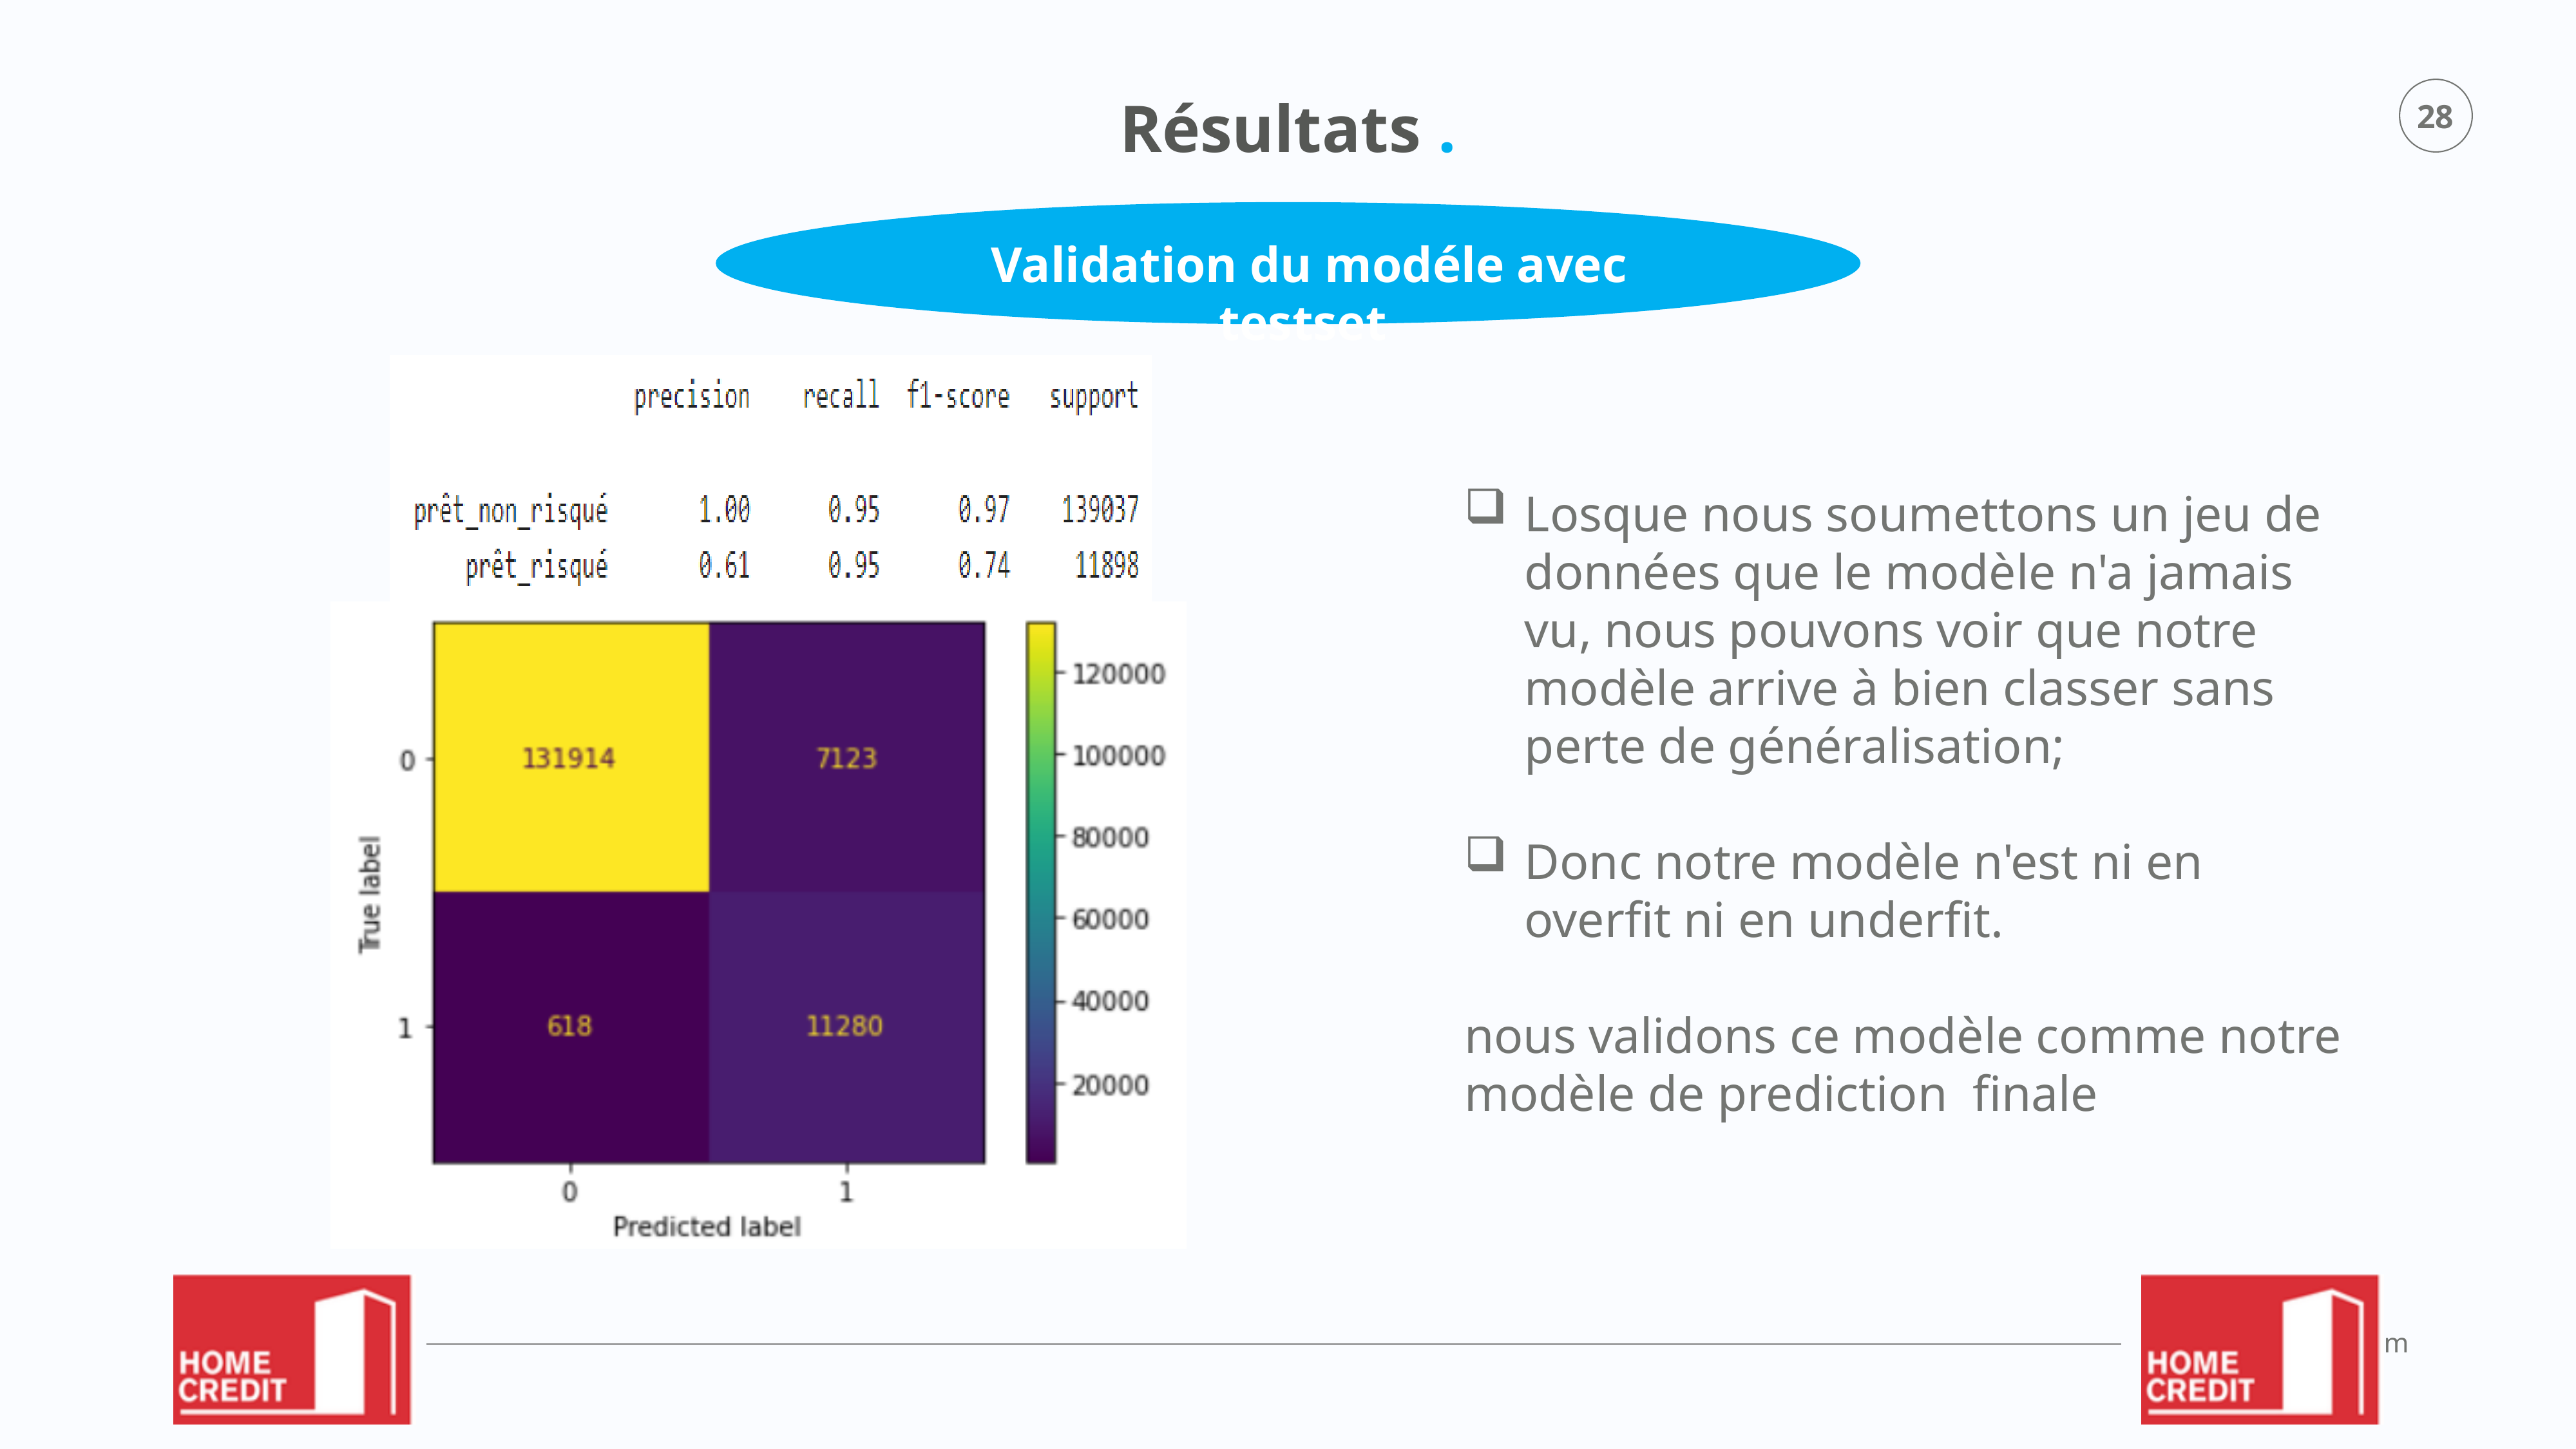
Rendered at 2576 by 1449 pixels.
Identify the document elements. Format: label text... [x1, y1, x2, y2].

picture [2141, 1274, 2384, 1425]
picture [173, 1274, 416, 1425]
text_box Résultats . [1110, 83, 1466, 171]
picture [330, 355, 1187, 1249]
text_box Losque nous soumettons un jeu de données que le modèle n'a jamais vu, nous pouvons voir que notre modèle arrive à bien classer sans perte de généralisation; Donc notre modèle n'est ni en overfit ni en underfit. nous validons ce modèle comme notre modèle de prediction finale [1455, 478, 2360, 1126]
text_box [716, 202, 1861, 325]
